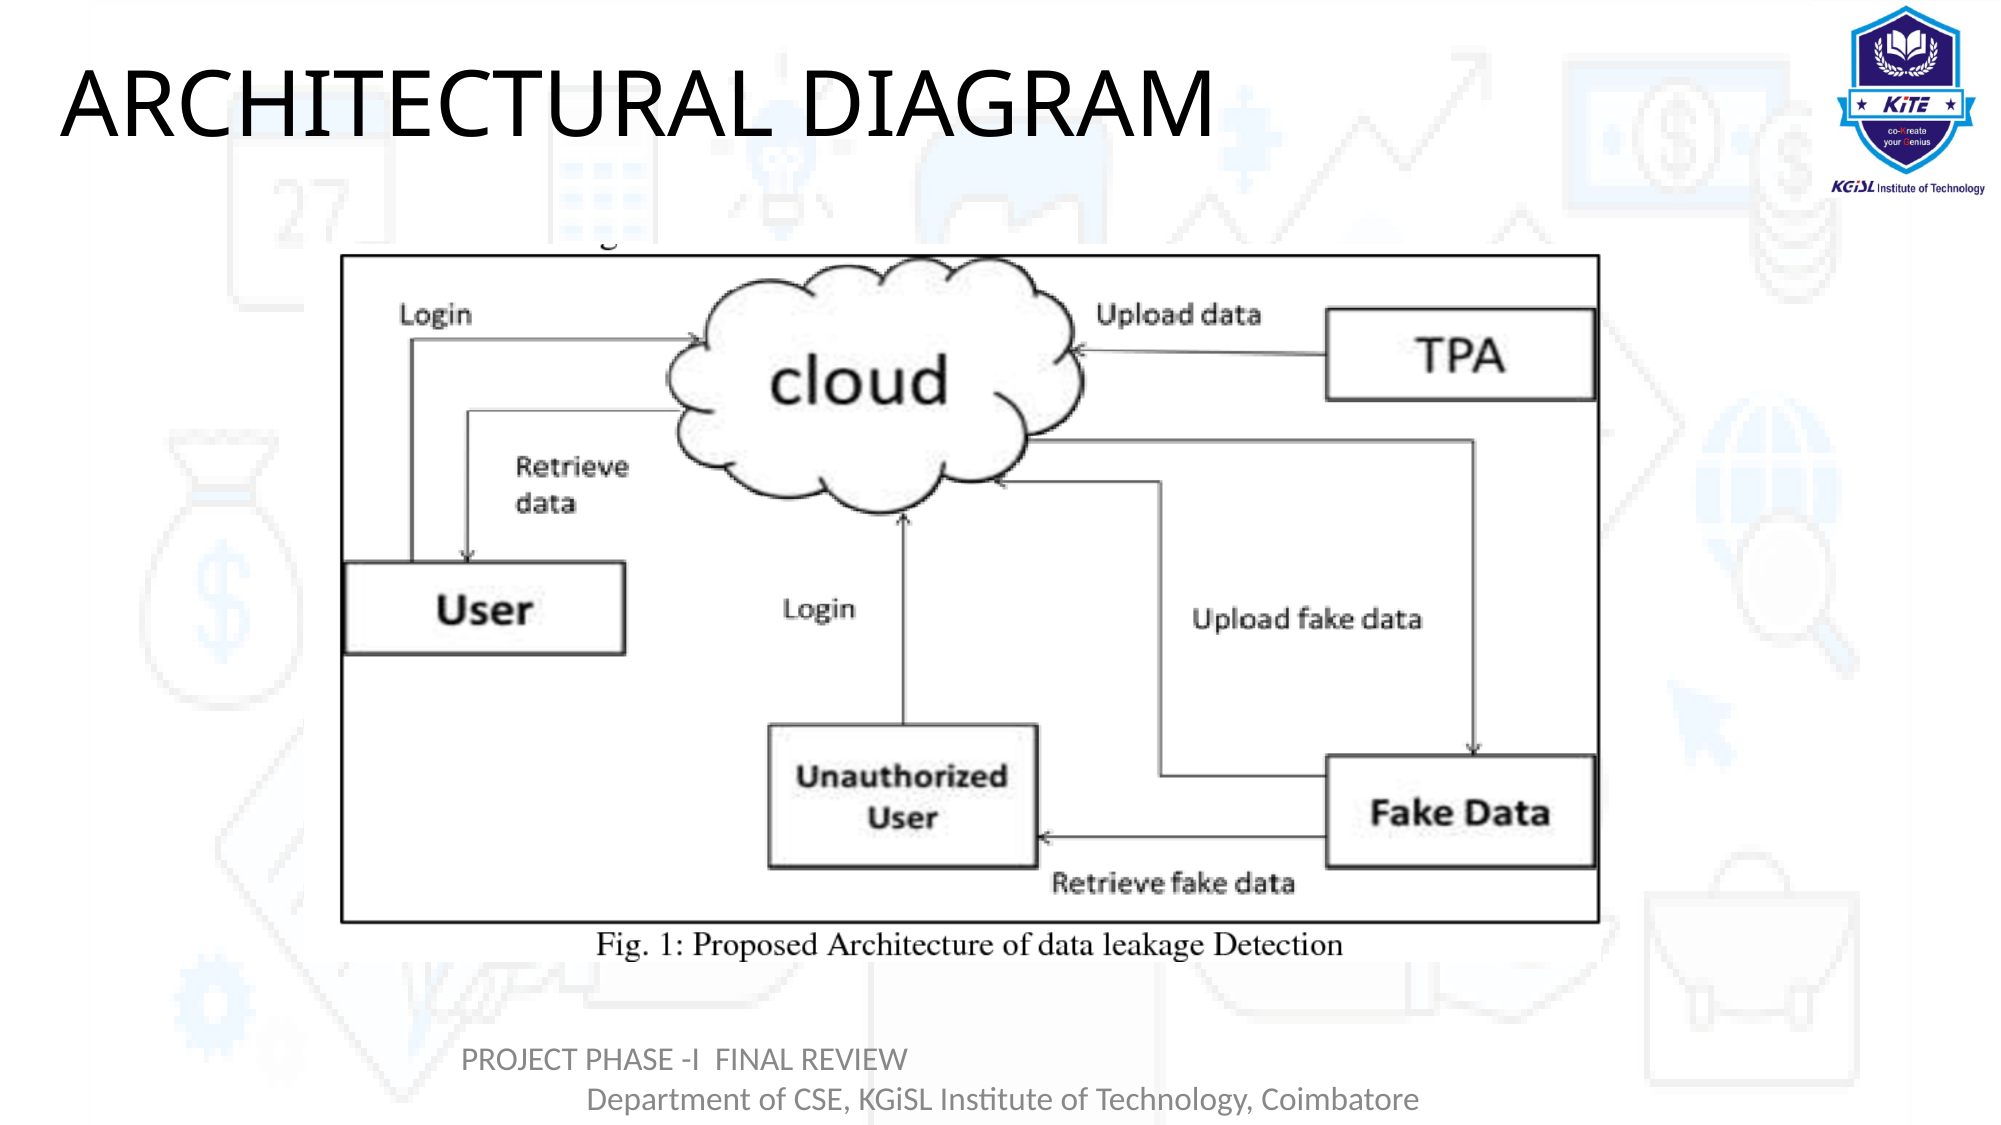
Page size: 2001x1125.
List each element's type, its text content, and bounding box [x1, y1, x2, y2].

text_box ARCHITECTURAL DIAGRAM [45, 37, 1771, 177]
picture [303, 243, 1602, 962]
picture [1812, 0, 2000, 198]
footer PROJECT PHASE -I FINAL REVIEW Department of CSE, KGiSL Institute of Technology, Coimbatore [444, 1047, 1555, 1108]
